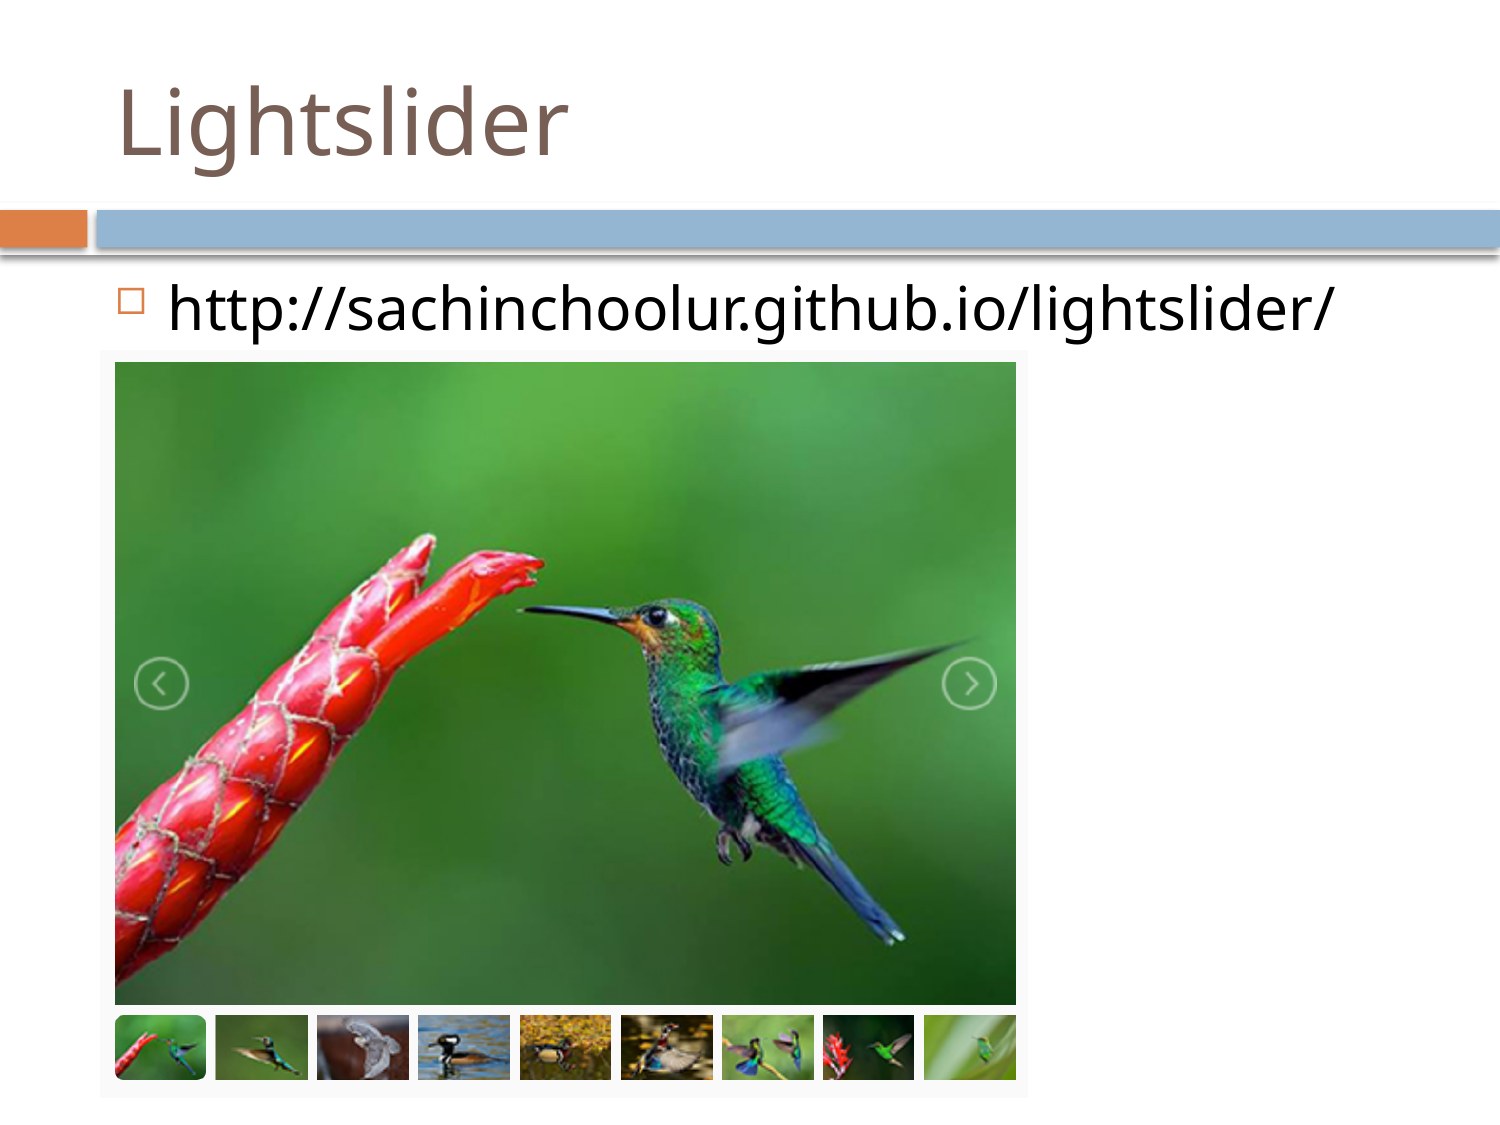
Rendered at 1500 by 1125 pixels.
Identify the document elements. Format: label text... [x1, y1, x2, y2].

title Lightslider [100, 37, 1438, 200]
picture [100, 350, 1029, 1099]
list http://sachinchoolur.github.io/lightslider/index.html [100, 262, 1438, 1000]
